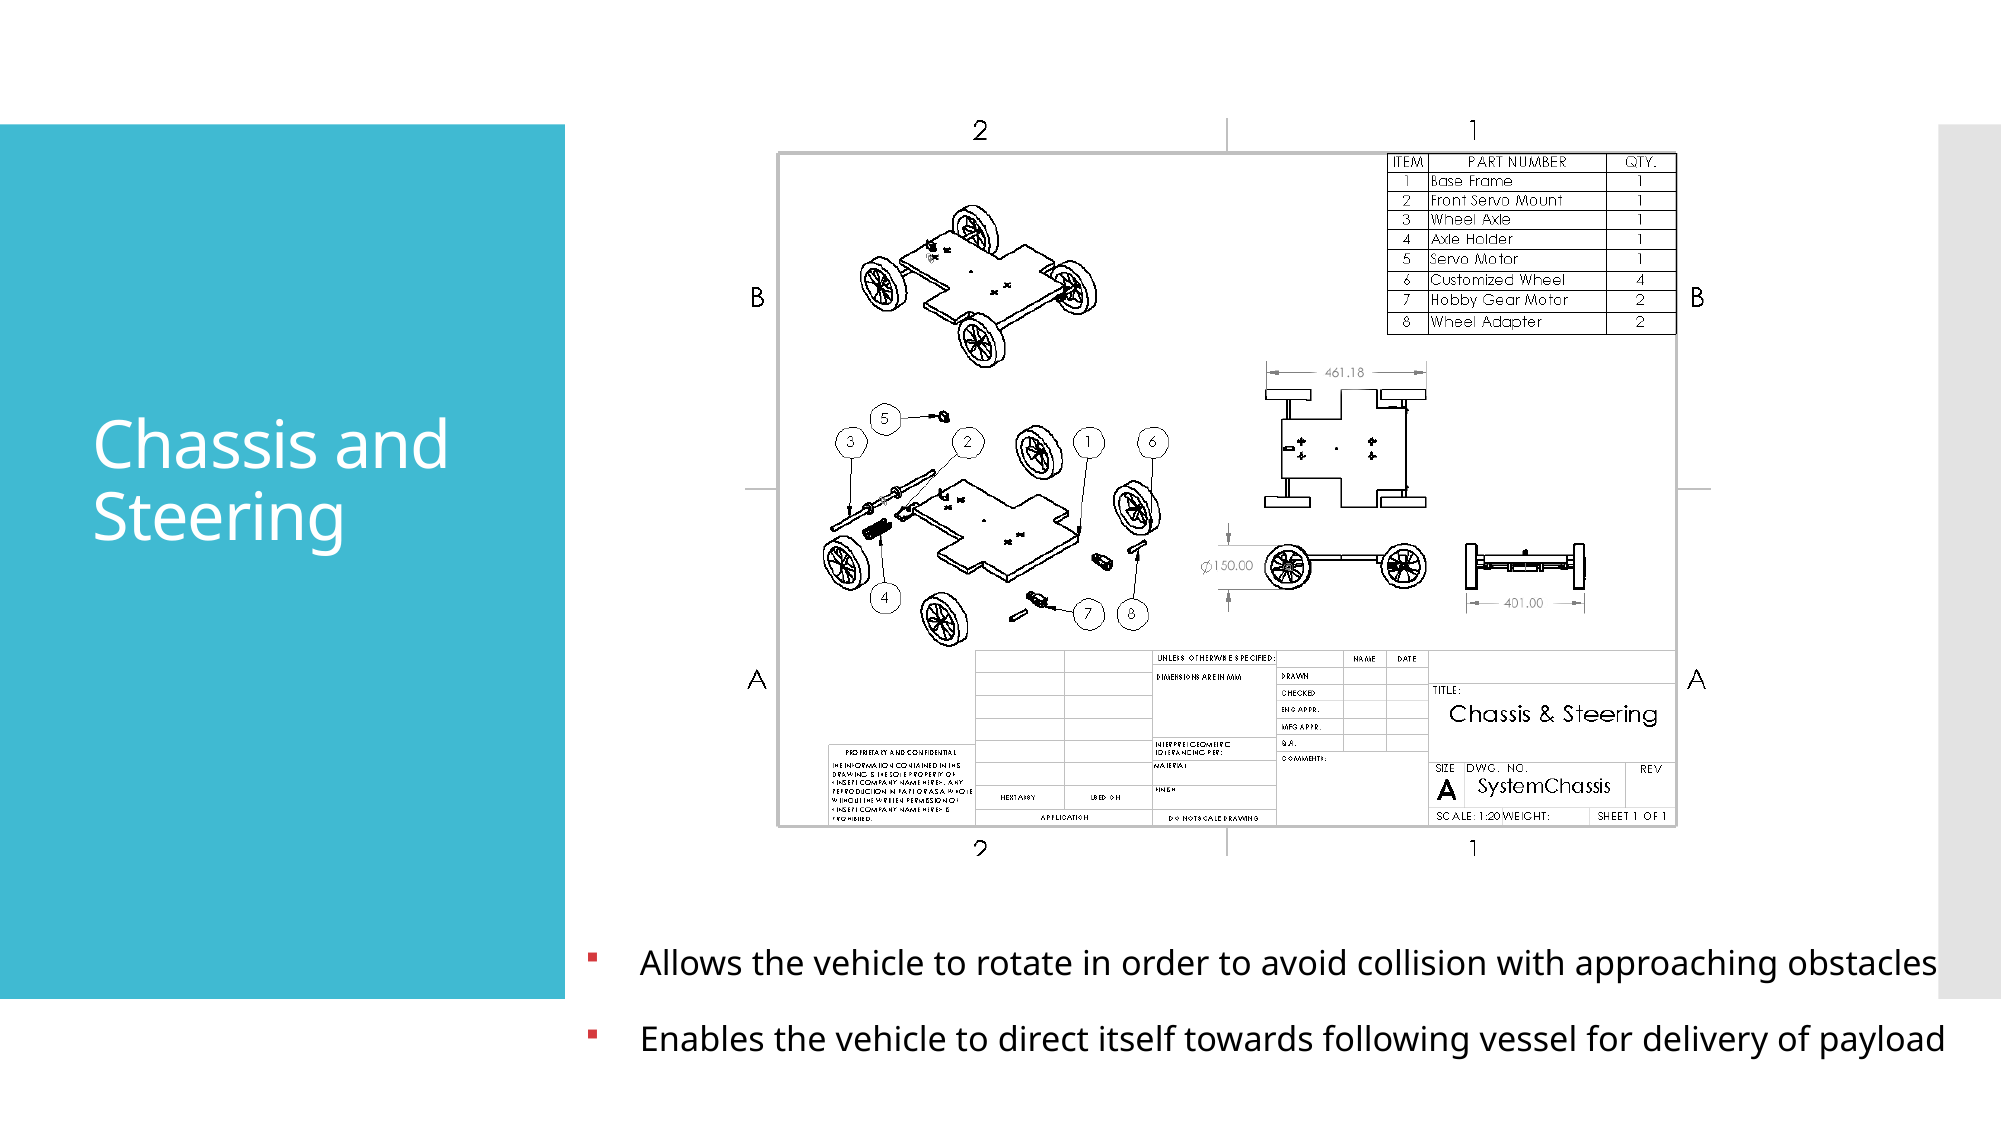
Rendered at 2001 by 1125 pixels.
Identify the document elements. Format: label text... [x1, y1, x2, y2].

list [728, 108, 1723, 856]
text_box Allows the vehicle to rotate in order to avoid collision with approaching obstacles Enables the vehicle to direct itself towards following vessel for delivery of payload [570, 913, 1968, 1079]
title Chassis and Steering [77, 343, 501, 622]
